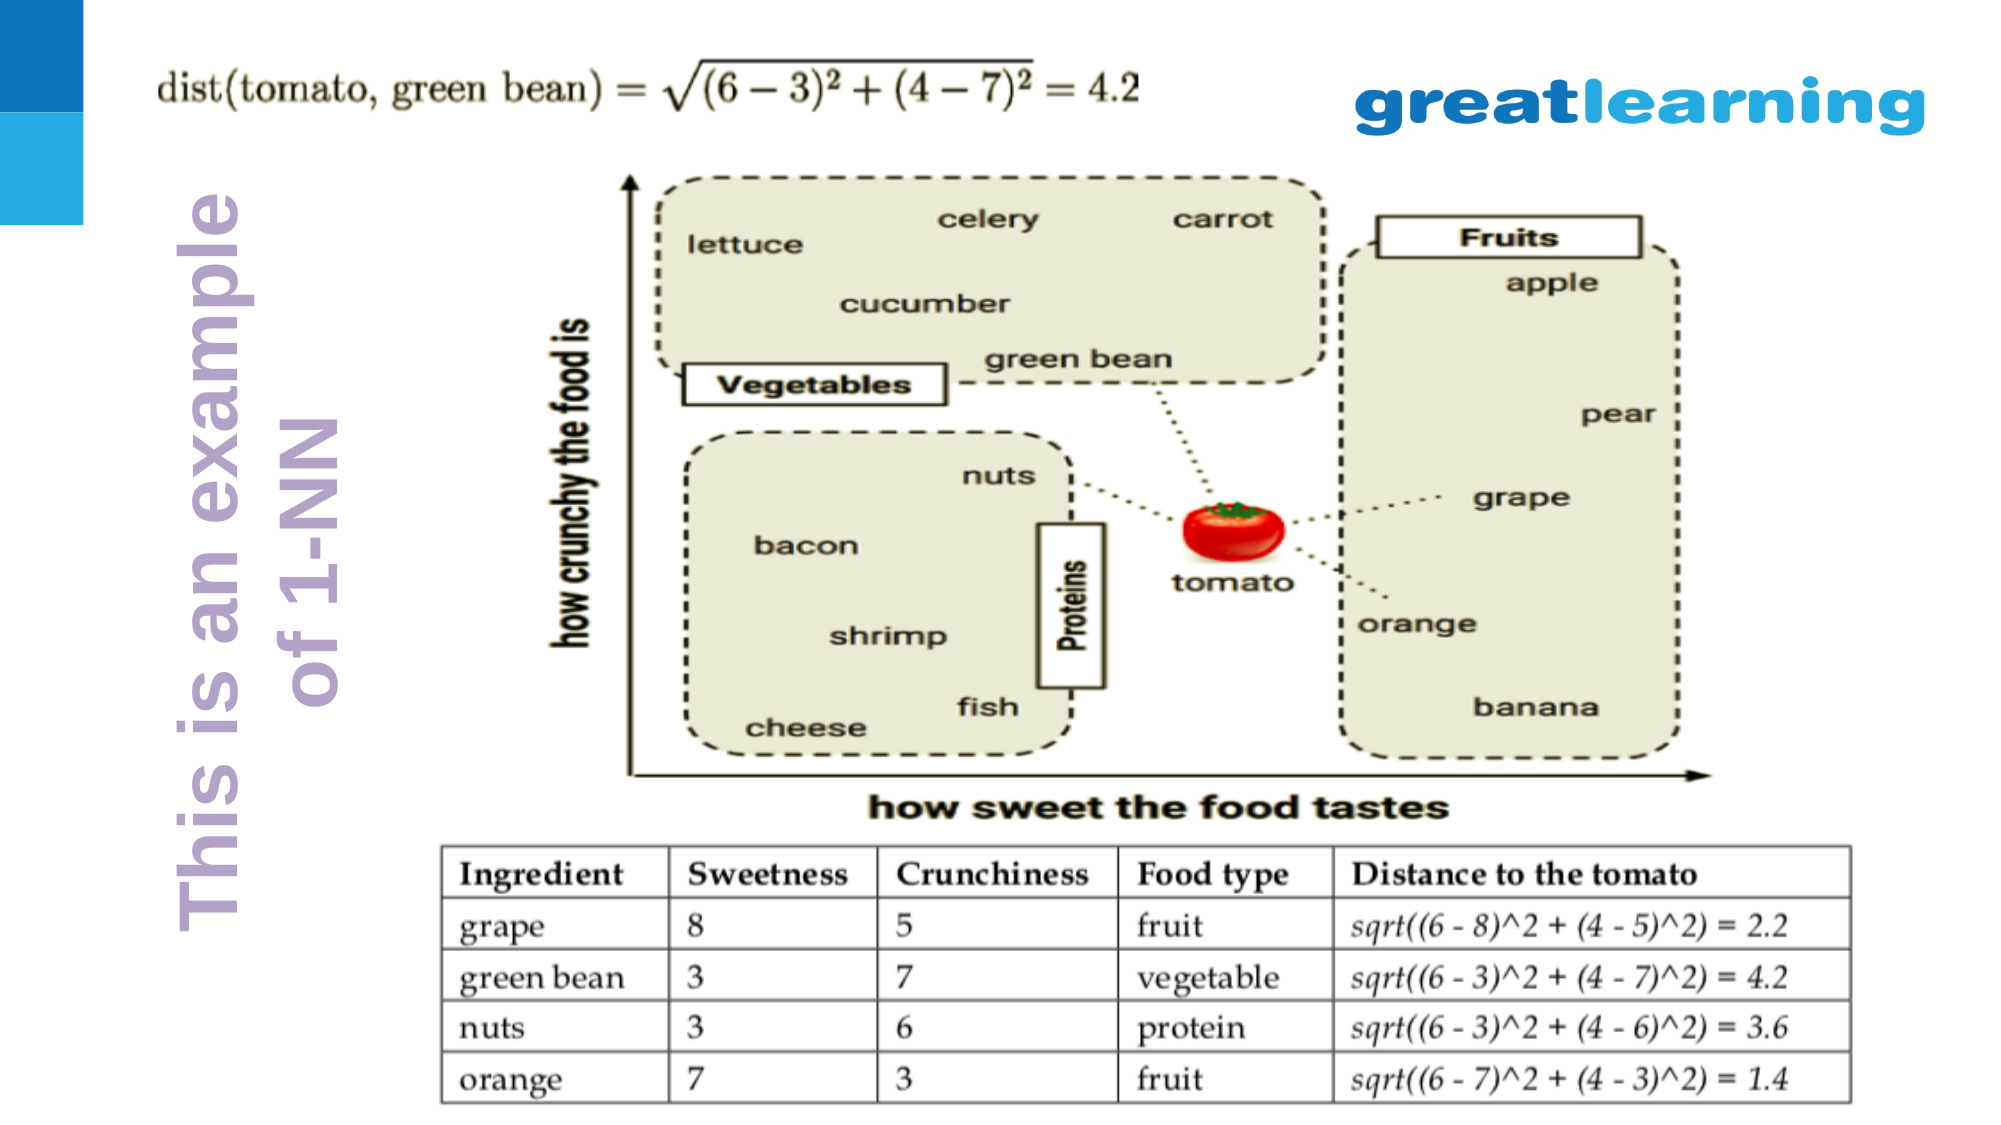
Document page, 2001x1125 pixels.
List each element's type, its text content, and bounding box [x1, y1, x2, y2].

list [467, 150, 1766, 819]
picture [111, 50, 1201, 126]
text_box This is an example of 1-NN [146, 164, 362, 961]
picture [1344, 52, 1936, 145]
picture [421, 820, 1883, 1125]
